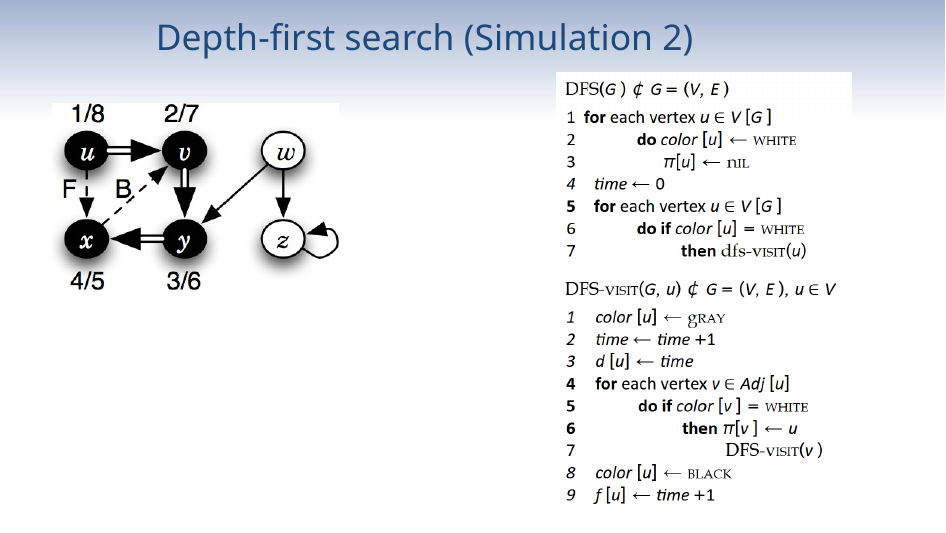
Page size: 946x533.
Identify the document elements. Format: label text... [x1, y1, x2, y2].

text_box Depth-first search (Simulation 2) [138, 0, 883, 73]
picture [0, 0, 945, 510]
